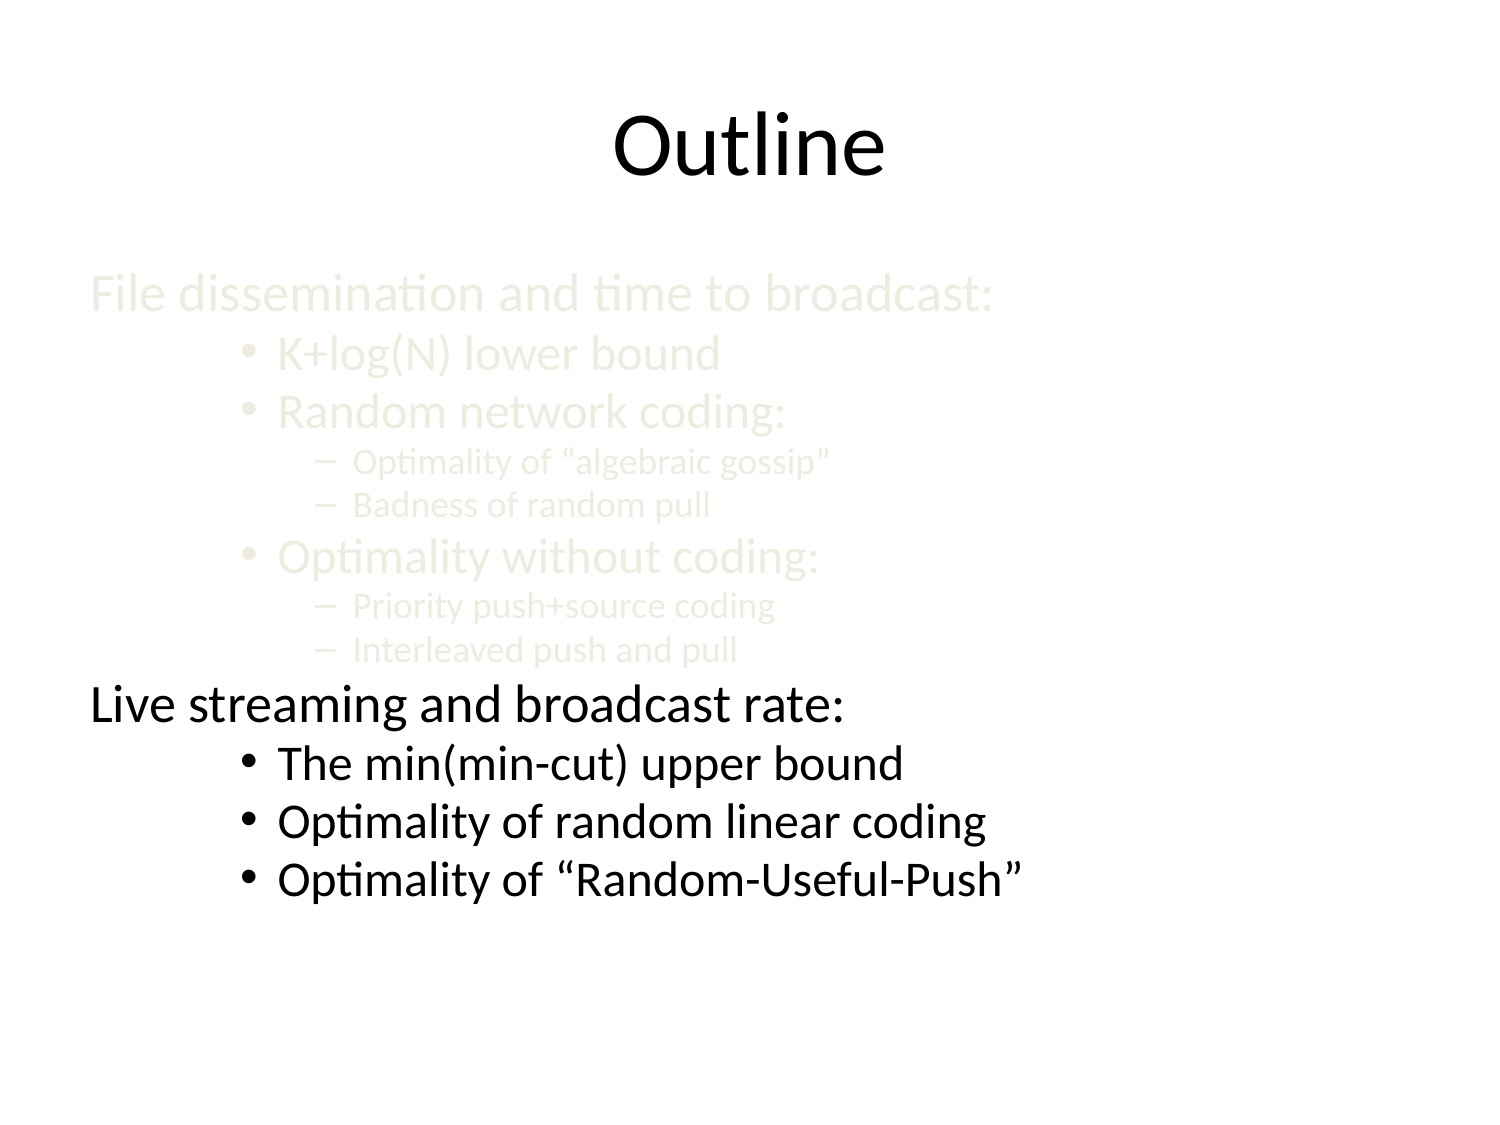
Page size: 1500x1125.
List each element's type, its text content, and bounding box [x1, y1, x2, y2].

list File dissemination and time to broadcast: K+log(N) lower bound Random network coding: Optimality of “algebraic gossip” Badness of random pull Optimality without coding: Priority push+source coding Interleaved push and pull Live streaming and broadcast rate: The min(min-cut) upper bound Optimality of random linear coding Optimality of “Random-Useful-Push” [75, 262, 1425, 1005]
title Outline [75, 45, 1425, 233]
